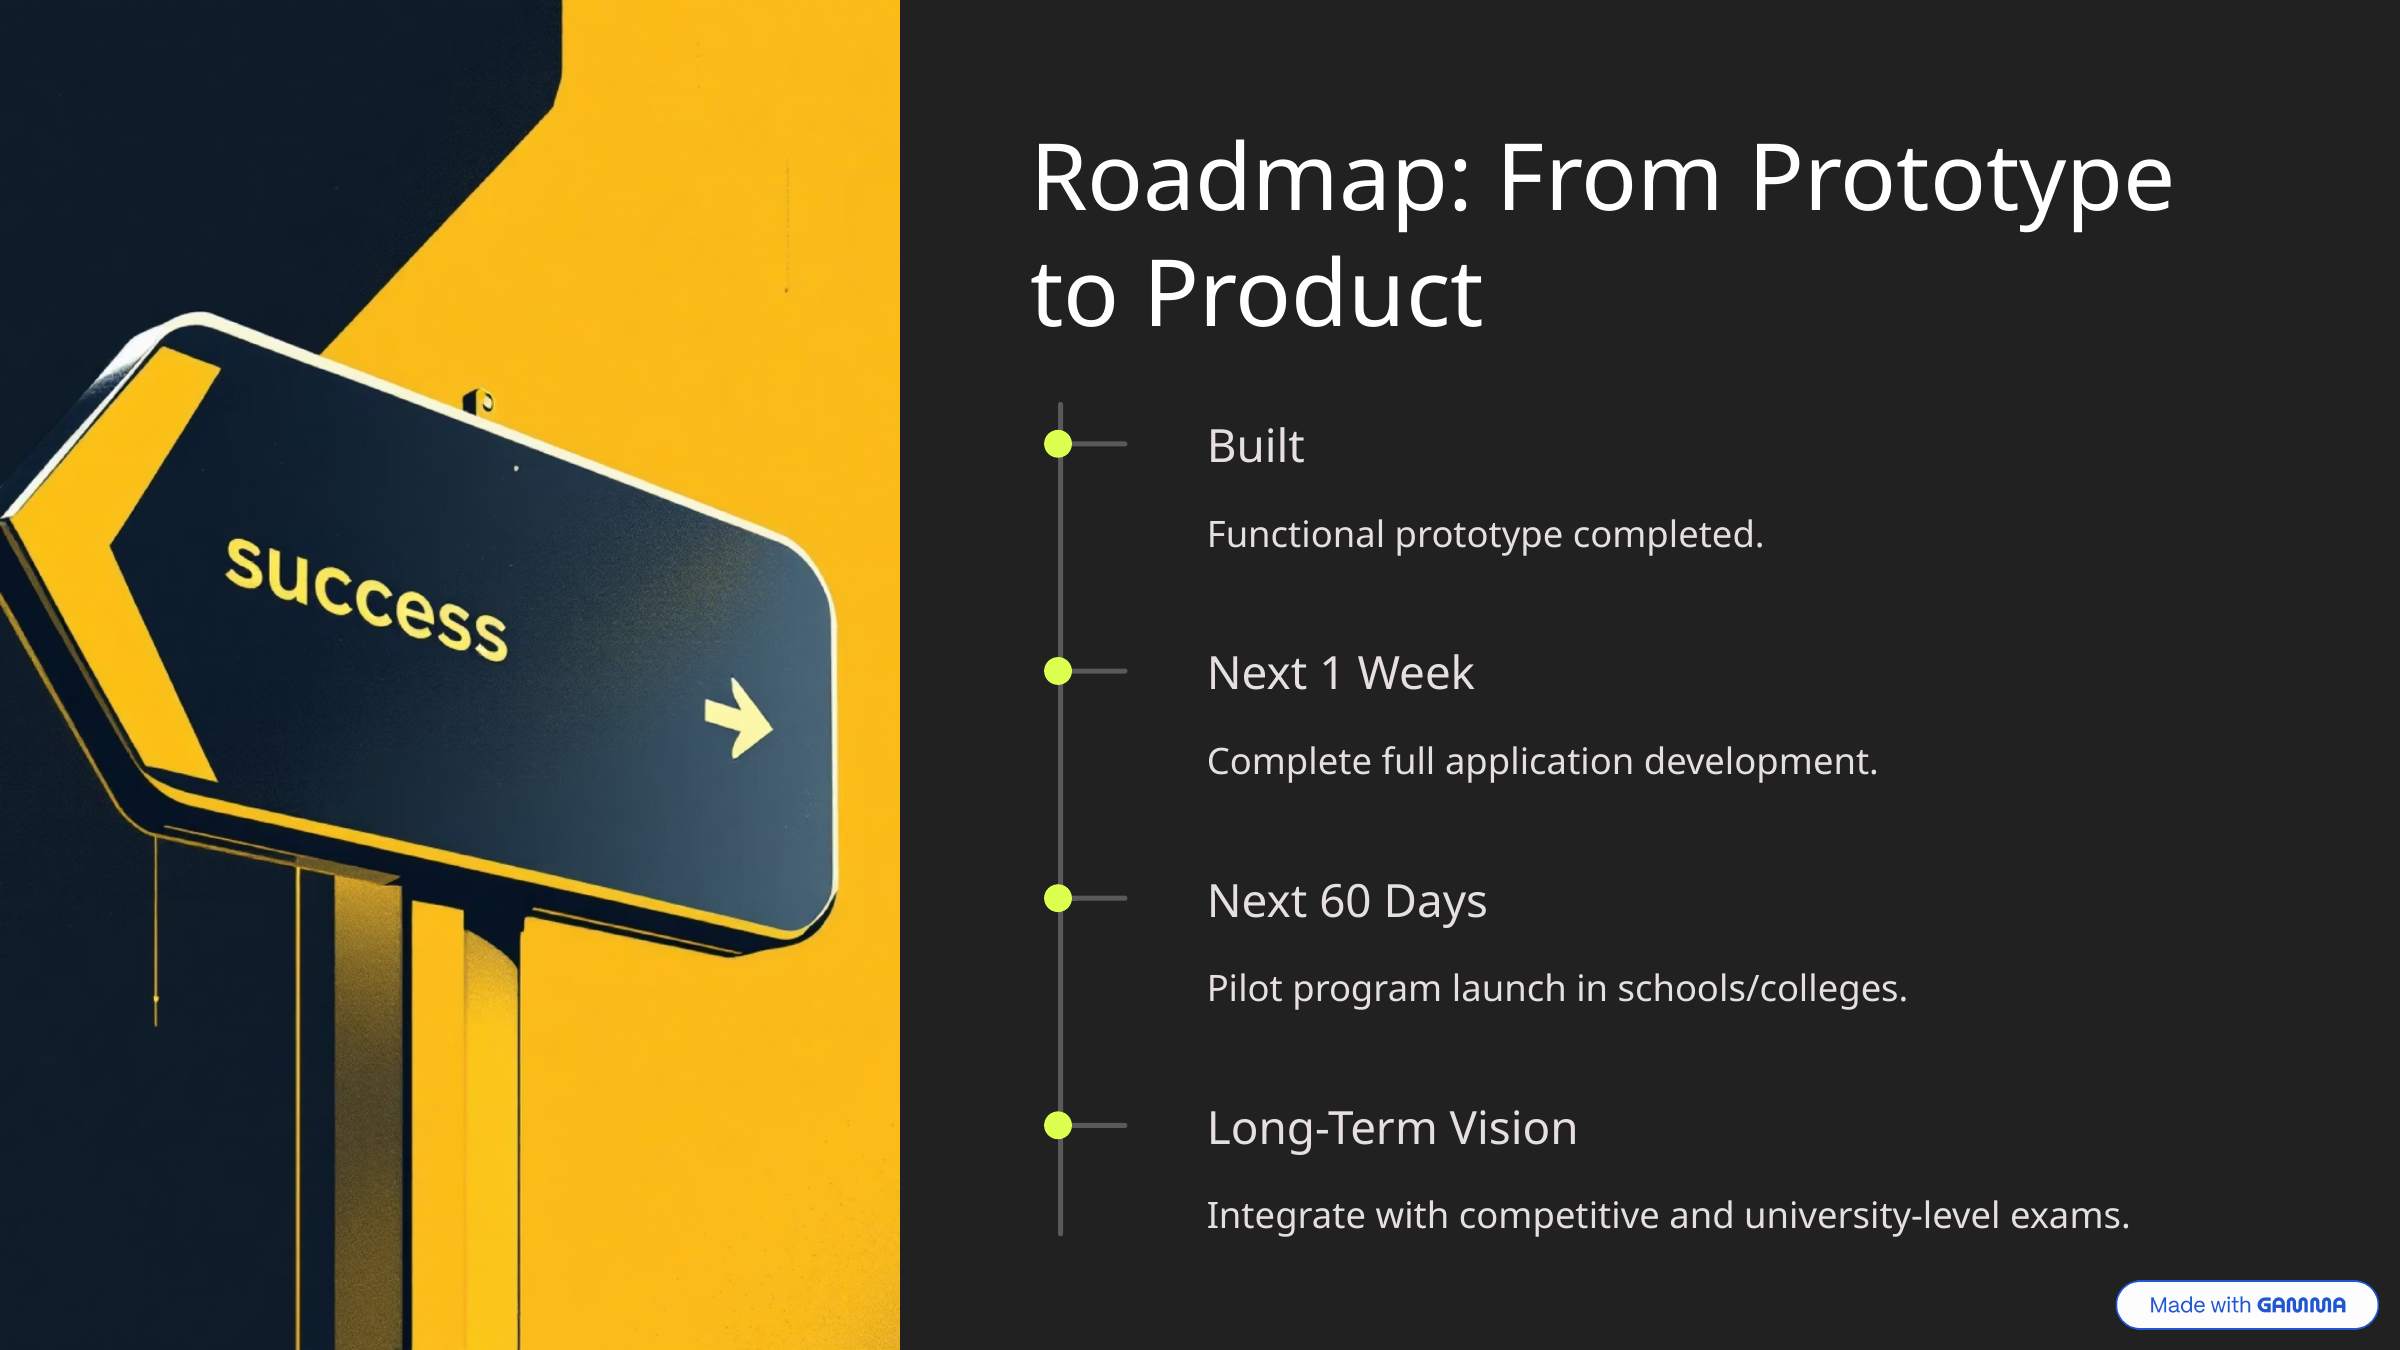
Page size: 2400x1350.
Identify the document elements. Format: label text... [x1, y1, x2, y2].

text_box [1072, 441, 1128, 447]
text_box Built [1206, 414, 1672, 473]
text_box [1058, 684, 1064, 885]
text_box [1072, 1122, 1128, 1128]
text_box Next 60 Days [1206, 869, 1672, 928]
text_box [1058, 402, 1064, 430]
text_box [1072, 668, 1128, 674]
text_box [1058, 1139, 1064, 1237]
text_box [1058, 912, 1064, 1112]
text_box [1044, 1111, 1072, 1140]
text_box Roadmap: From Prototype to Product [1030, 113, 2270, 347]
text_box [1044, 657, 1072, 685]
text_box Integrate with competitive and university-level exams. [1206, 1176, 2270, 1237]
text_box Complete full application development. [1206, 722, 2270, 782]
text_box [1044, 884, 1072, 913]
picture [0, 0, 900, 1350]
text_box Pilot program launch in schools/colleges. [1206, 949, 2270, 1010]
text_box Long-Term Vision [1206, 1096, 1672, 1155]
text_box [1044, 429, 1072, 458]
text_box Next 1 Week [1206, 641, 1672, 700]
picture [2106, 1271, 2389, 1339]
text_box [1058, 457, 1064, 658]
text_box [1072, 895, 1128, 901]
text_box Functional prototype completed. [1206, 495, 2270, 555]
